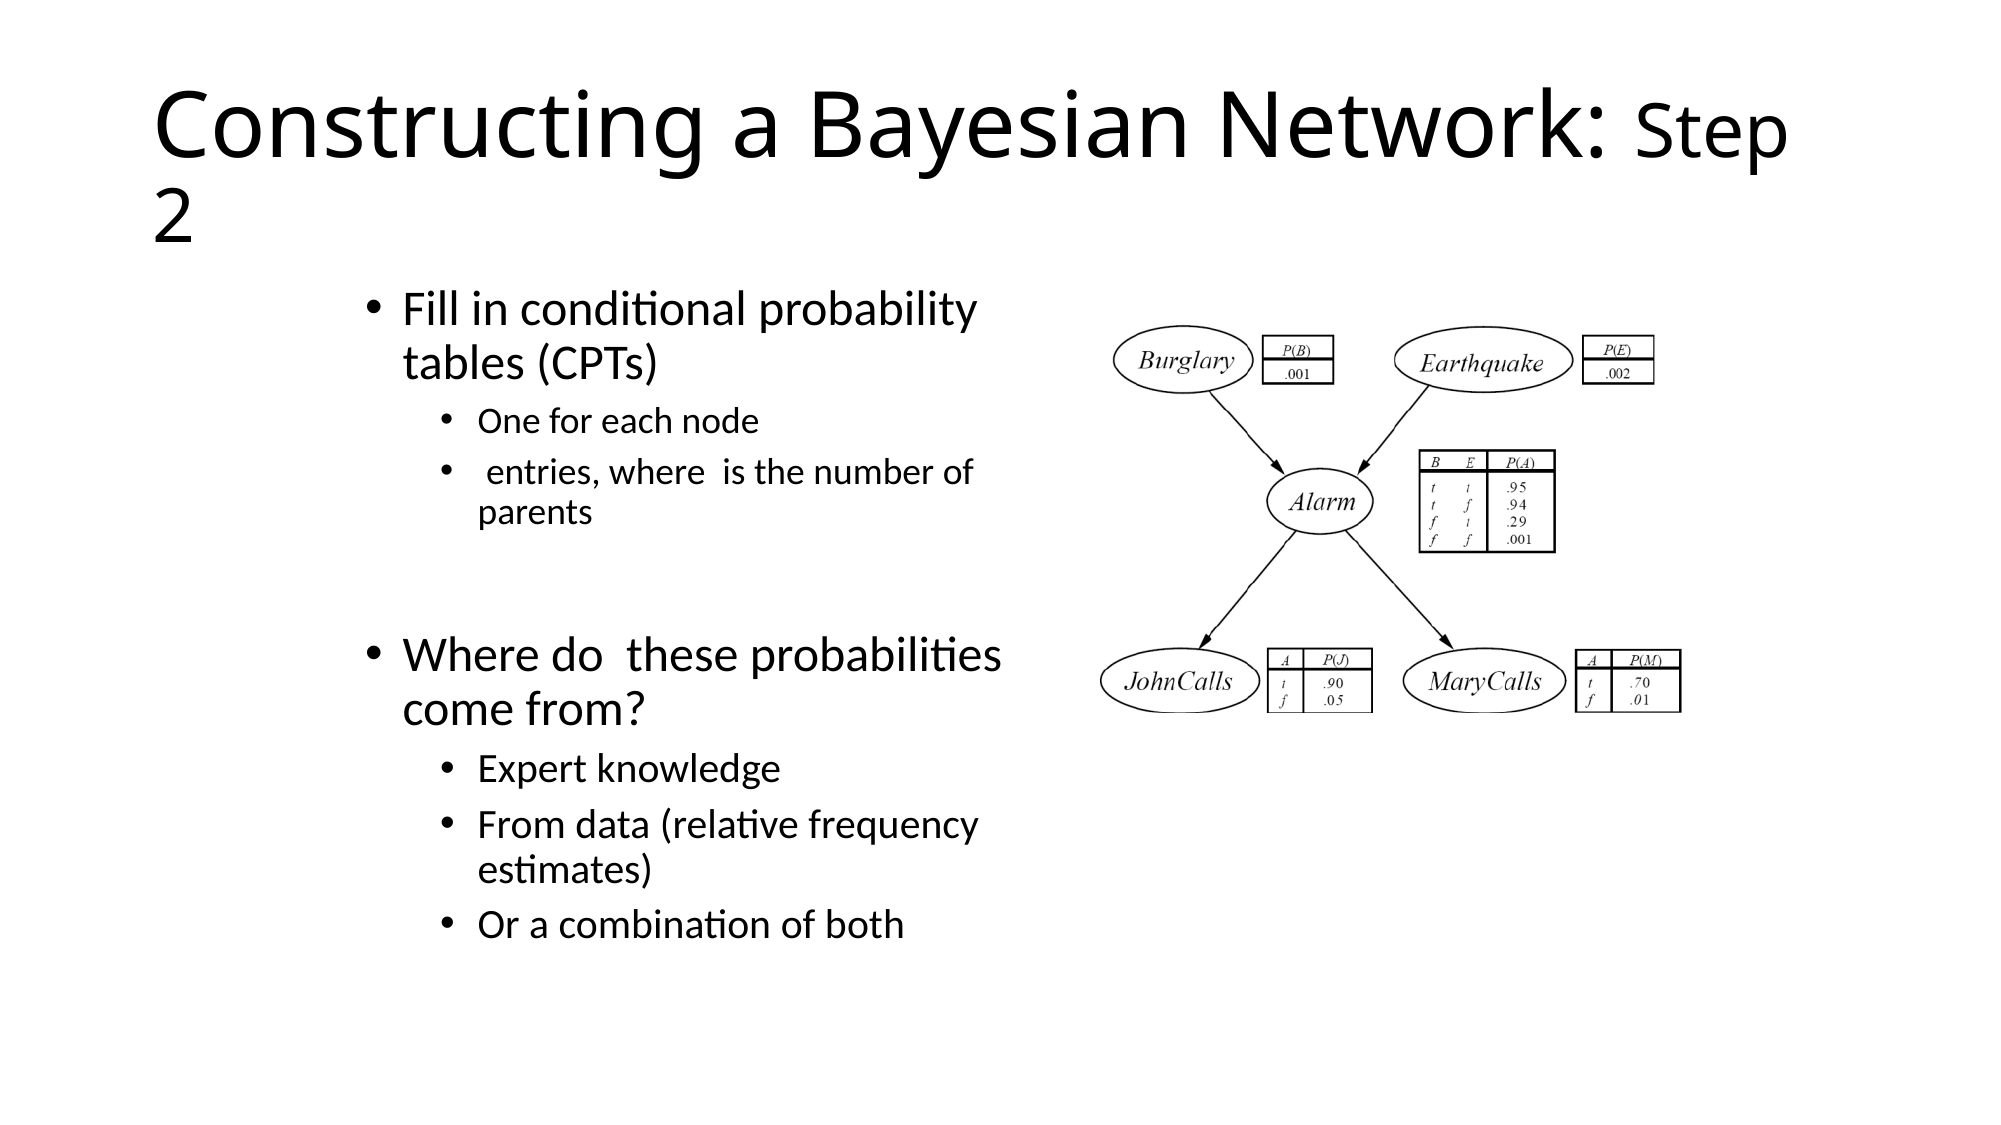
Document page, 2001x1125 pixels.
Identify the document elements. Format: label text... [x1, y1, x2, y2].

title Constructing a Bayesian Network: Step 2 [137, 59, 1863, 278]
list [1099, 324, 1690, 713]
